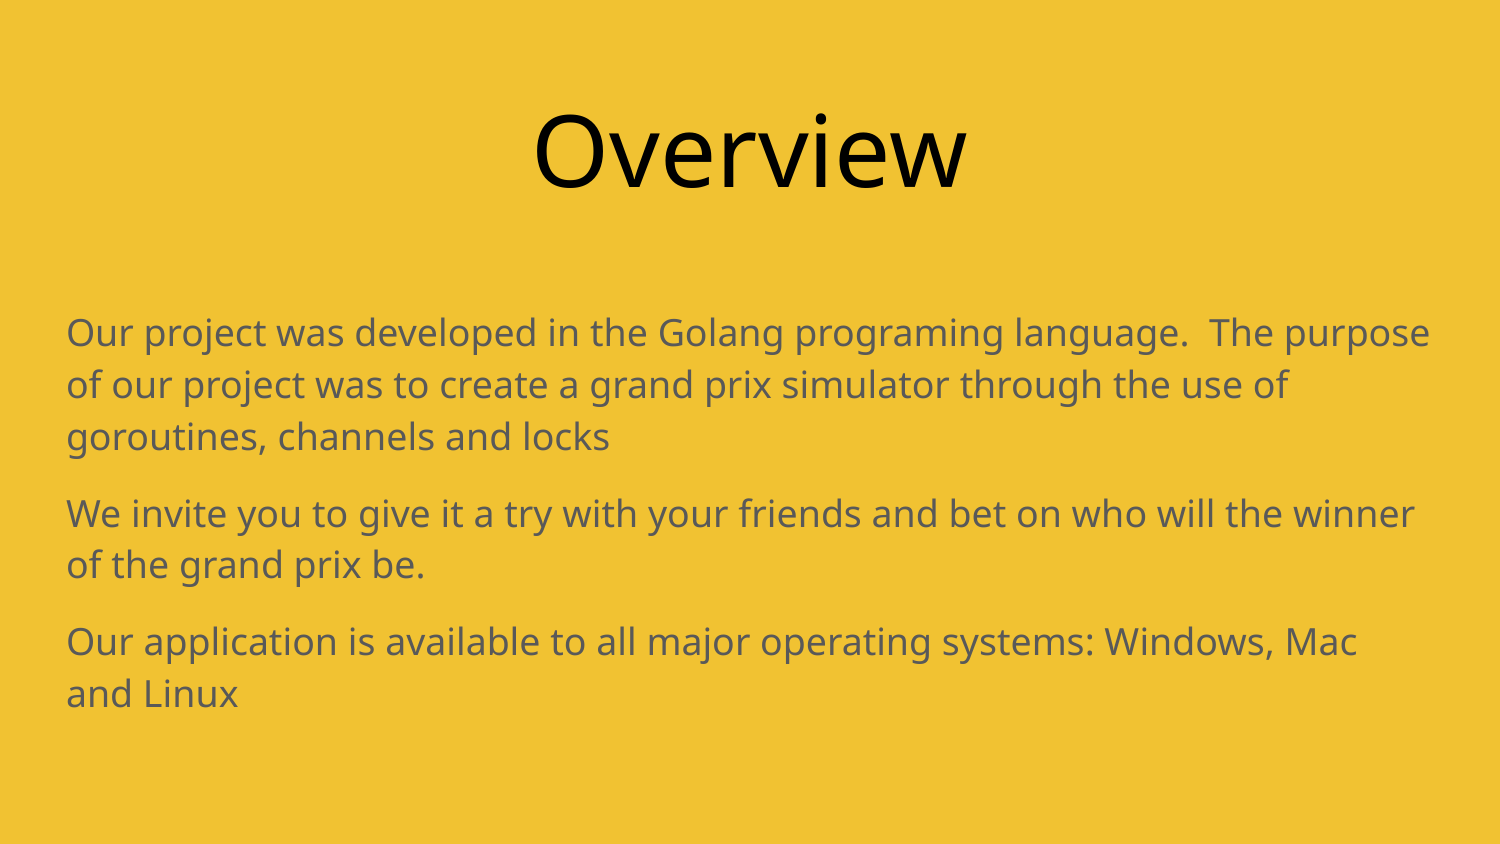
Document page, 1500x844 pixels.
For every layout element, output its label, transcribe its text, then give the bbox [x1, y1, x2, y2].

list Our project was developed in the Golang programing language. The purpose of our project was to create a grand prix simulator through the use of goroutines, channels and locks We invite you to give it a try with your friends and bet on who will the winner of the grand prix be. Our application is available to all major operating systems: Windows, Mac and Linux [51, 287, 1449, 750]
title Overview [51, 72, 1449, 167]
